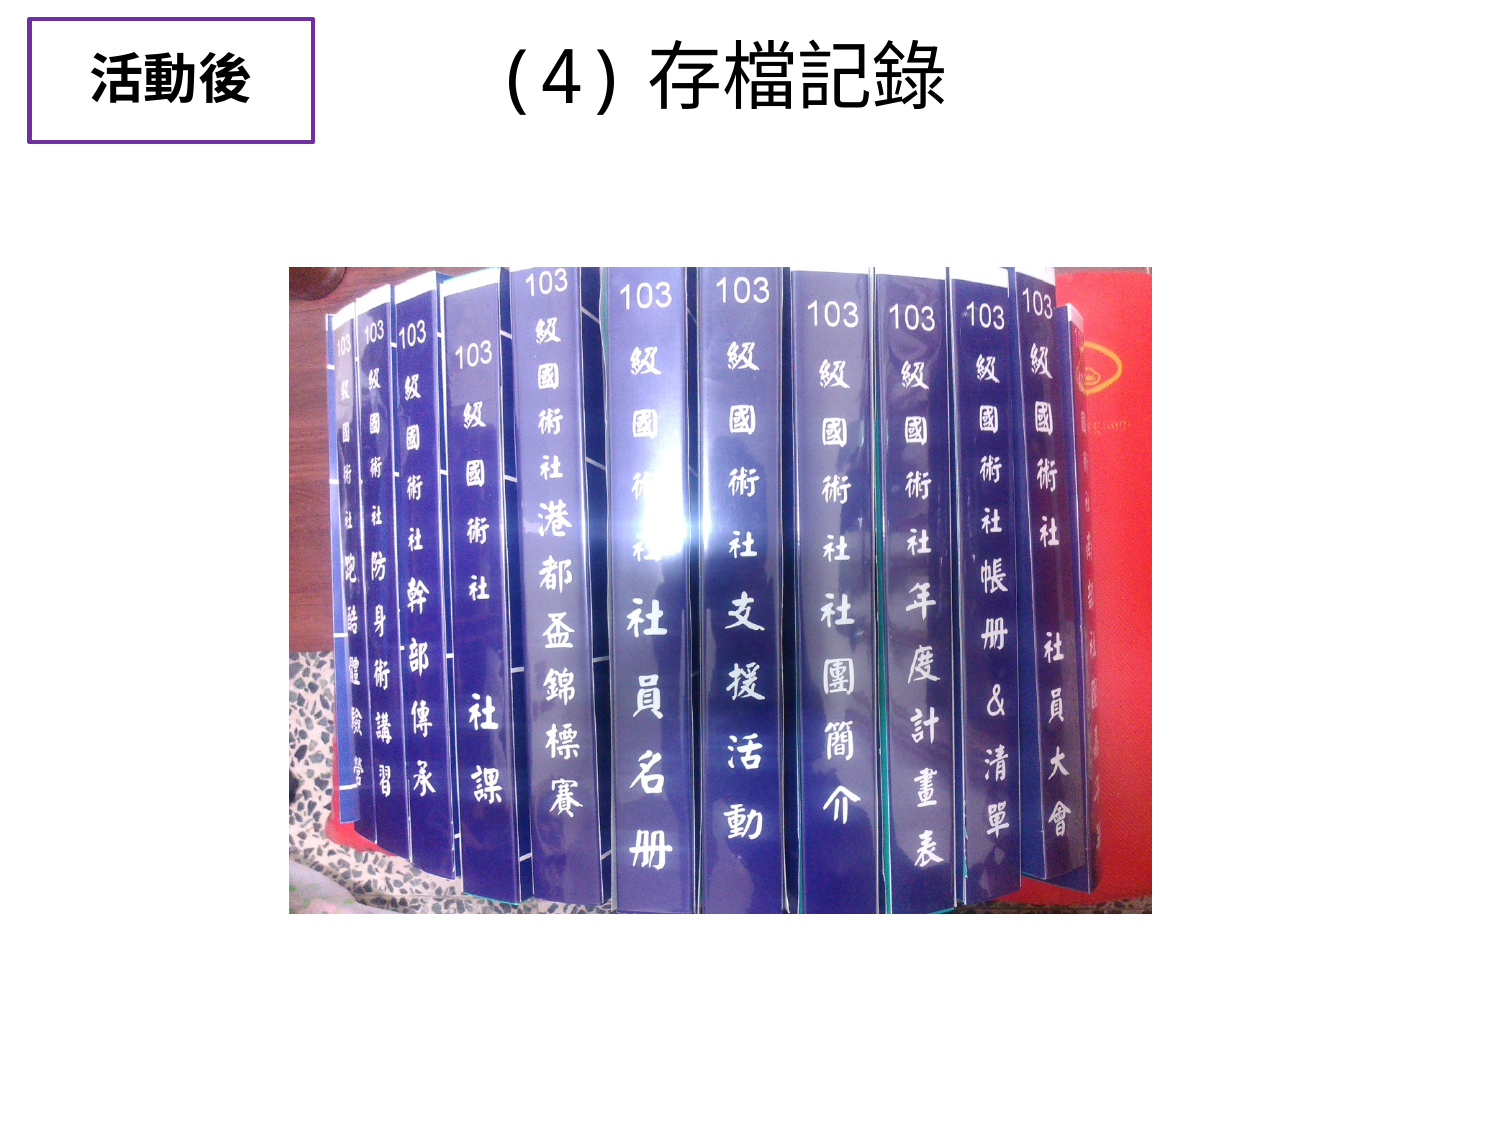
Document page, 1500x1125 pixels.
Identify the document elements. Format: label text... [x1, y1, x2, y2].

text_box (4)存檔記錄 [479, 21, 962, 127]
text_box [29, 18, 314, 143]
picture [289, 266, 1153, 915]
